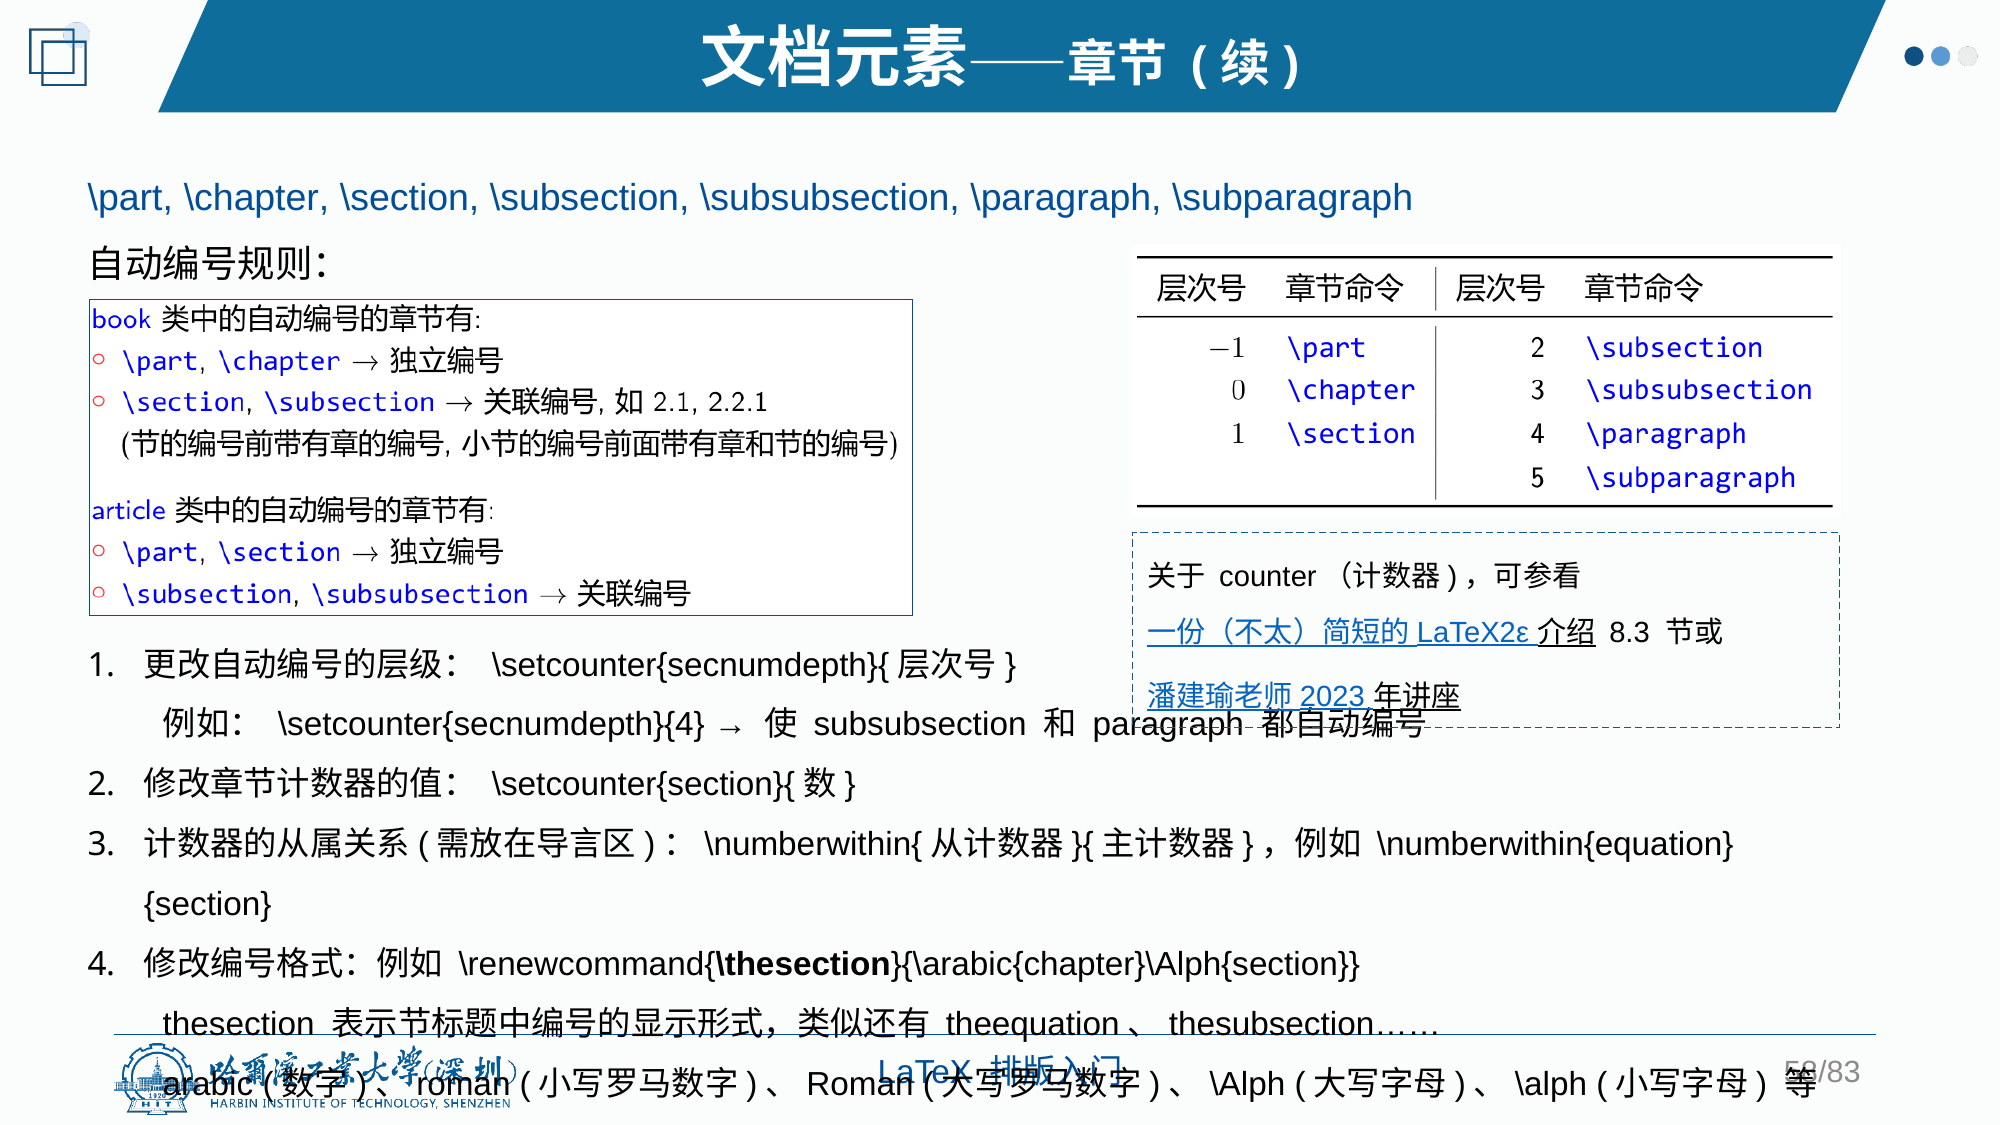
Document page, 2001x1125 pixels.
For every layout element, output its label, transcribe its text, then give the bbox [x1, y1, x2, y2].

text_box \part, \chapter, \section, \subsection, \subsubsection, \paragraph, \subparagraph 自动编号规则： [72, 142, 1532, 293]
text_box 更改自动编号的层级： \setcounter{secnumdepth}{层次号} 例如： \setcounter{secnumdepth}{4} → 使 subsubsection 和 paragraph 都自动编号 修改章节计数器的值： \setcounter{section}{数} 计数器的从属关系(需放在导言区)：\numberwithin{从计数器}{主计数器}，例如 \numberwithin{equation}{section} 修改编号格式：例如 \renewcommand{\thesection}{\arabic{chapter}\Alph{section}} thesection 表示节标题中编号的显示形式，类似还有 theequation、thesubsection…… arabic (数字)、roman (小写罗马数字)、Roman (大写罗马数字)、\Alph (大写字母)、\alph (小写字母) 等 [72, 615, 1841, 1110]
picture [89, 299, 913, 616]
text_box 关于 counter（计数器)，可参看一份（不太）简短的 LaTeX2ε 介绍 8.3 节或潘建瑜老师 2023 年讲座 [1132, 532, 1840, 728]
picture [1881, 15, 2000, 97]
picture [0, 0, 119, 110]
picture [1132, 245, 1841, 516]
text_box 文档元素——章节 (续) [291, 7, 1709, 103]
picture [114, 1110, 516, 1115]
slide_number 58/83 [1841, 1044, 1876, 1097]
